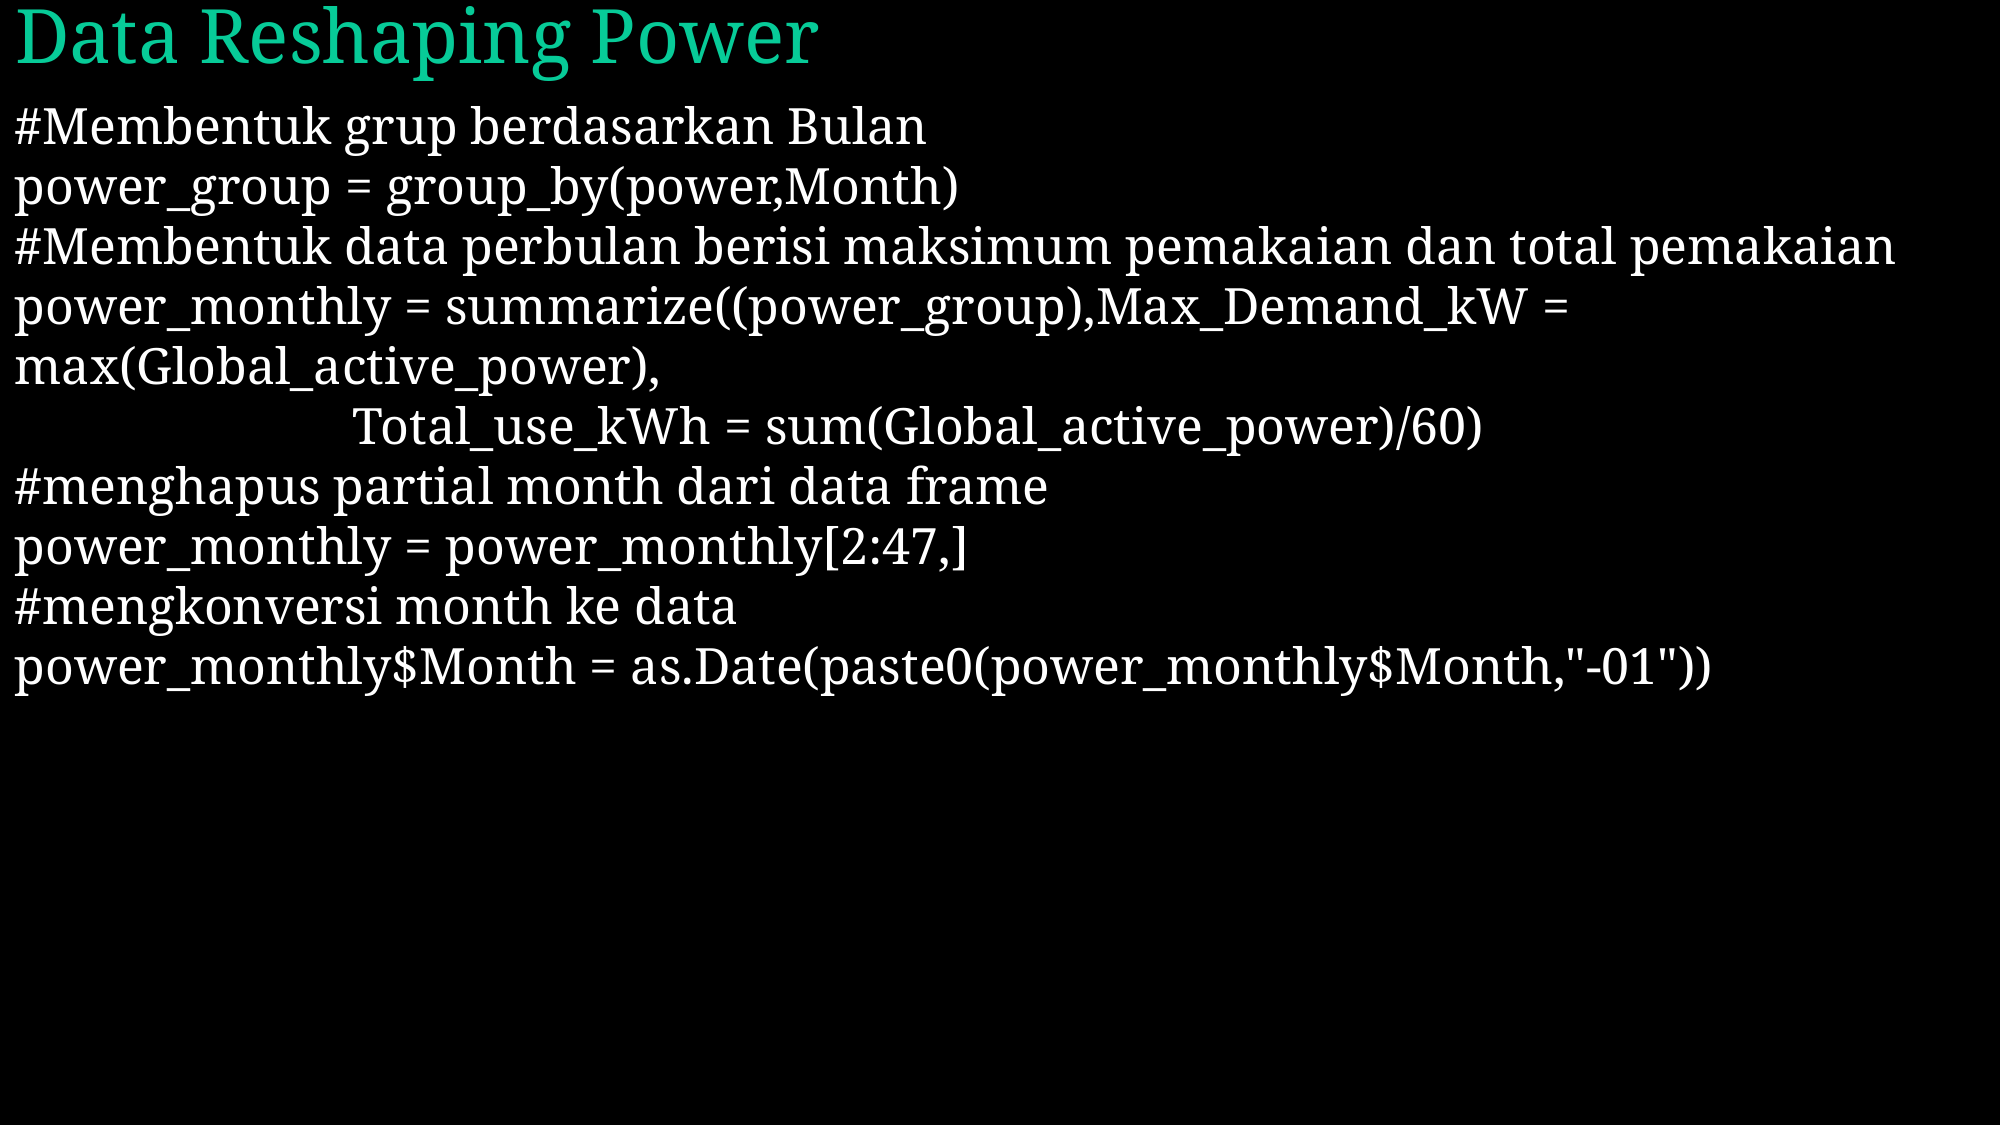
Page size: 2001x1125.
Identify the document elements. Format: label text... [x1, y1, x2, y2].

title Data Reshaping Power [0, 0, 1575, 87]
text_box #Membentuk grup berdasarkan Bulan power_group = group_by(power,Month) #Membentuk data perbulan berisi maksimum pemakaian dan total pemakaian power_monthly = summarize((power_group),Max_Demand_kW = max(Global_active_power), Total_use_kWh = sum(Global_active_power)/60) #menghapus partial month dari data frame power_monthly = power_monthly[2:47,] #mengkonversi month ke data power_monthly$Month = as.Date(paste0(power_monthly$Month,"-01")) [0, 87, 2000, 703]
